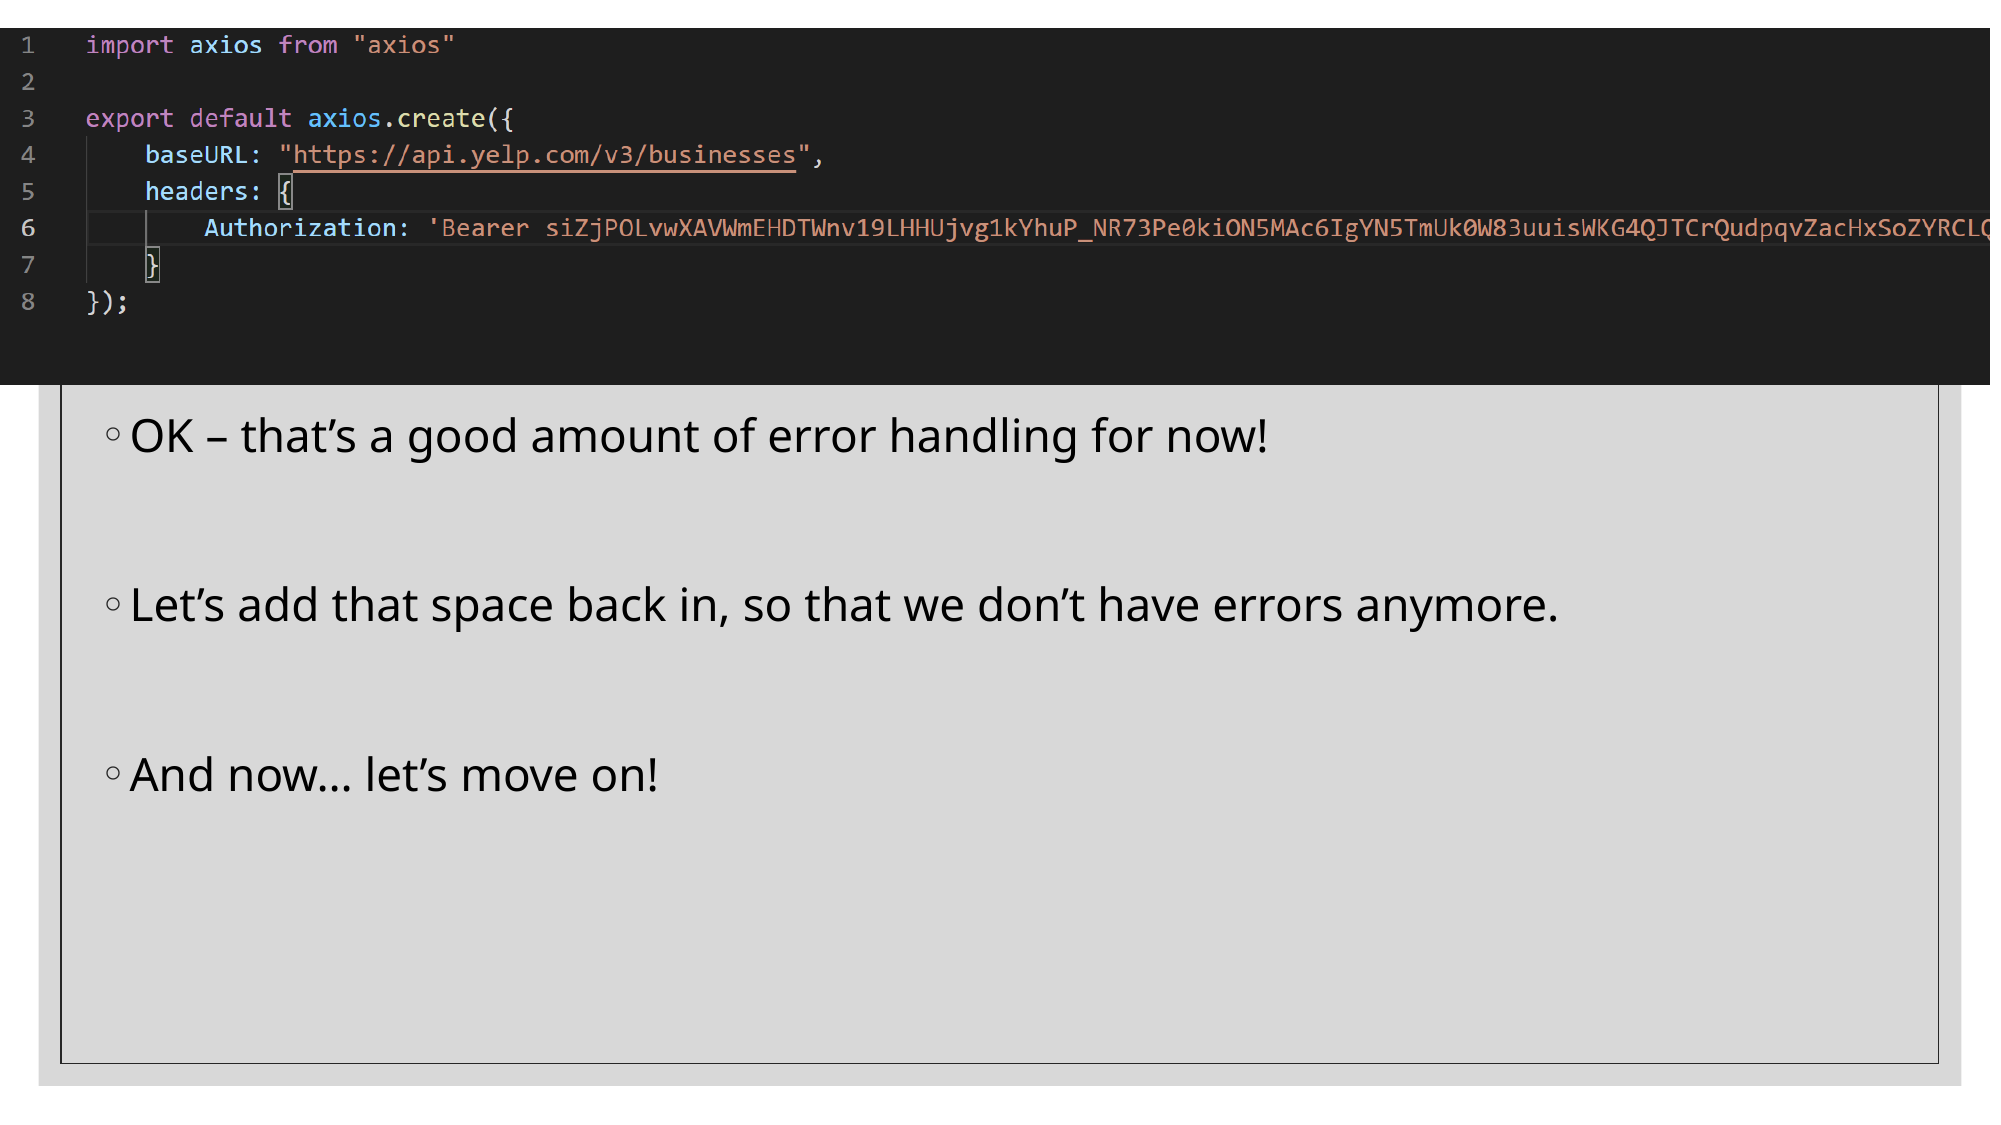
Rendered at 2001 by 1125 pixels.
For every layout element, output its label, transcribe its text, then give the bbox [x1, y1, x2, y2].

picture [0, 28, 1990, 385]
list OK – that’s a good amount of error handling for now! Let’s add that space back in, so that we don’t have errors anymore. And now… let’s move on! [84, 394, 1894, 1044]
